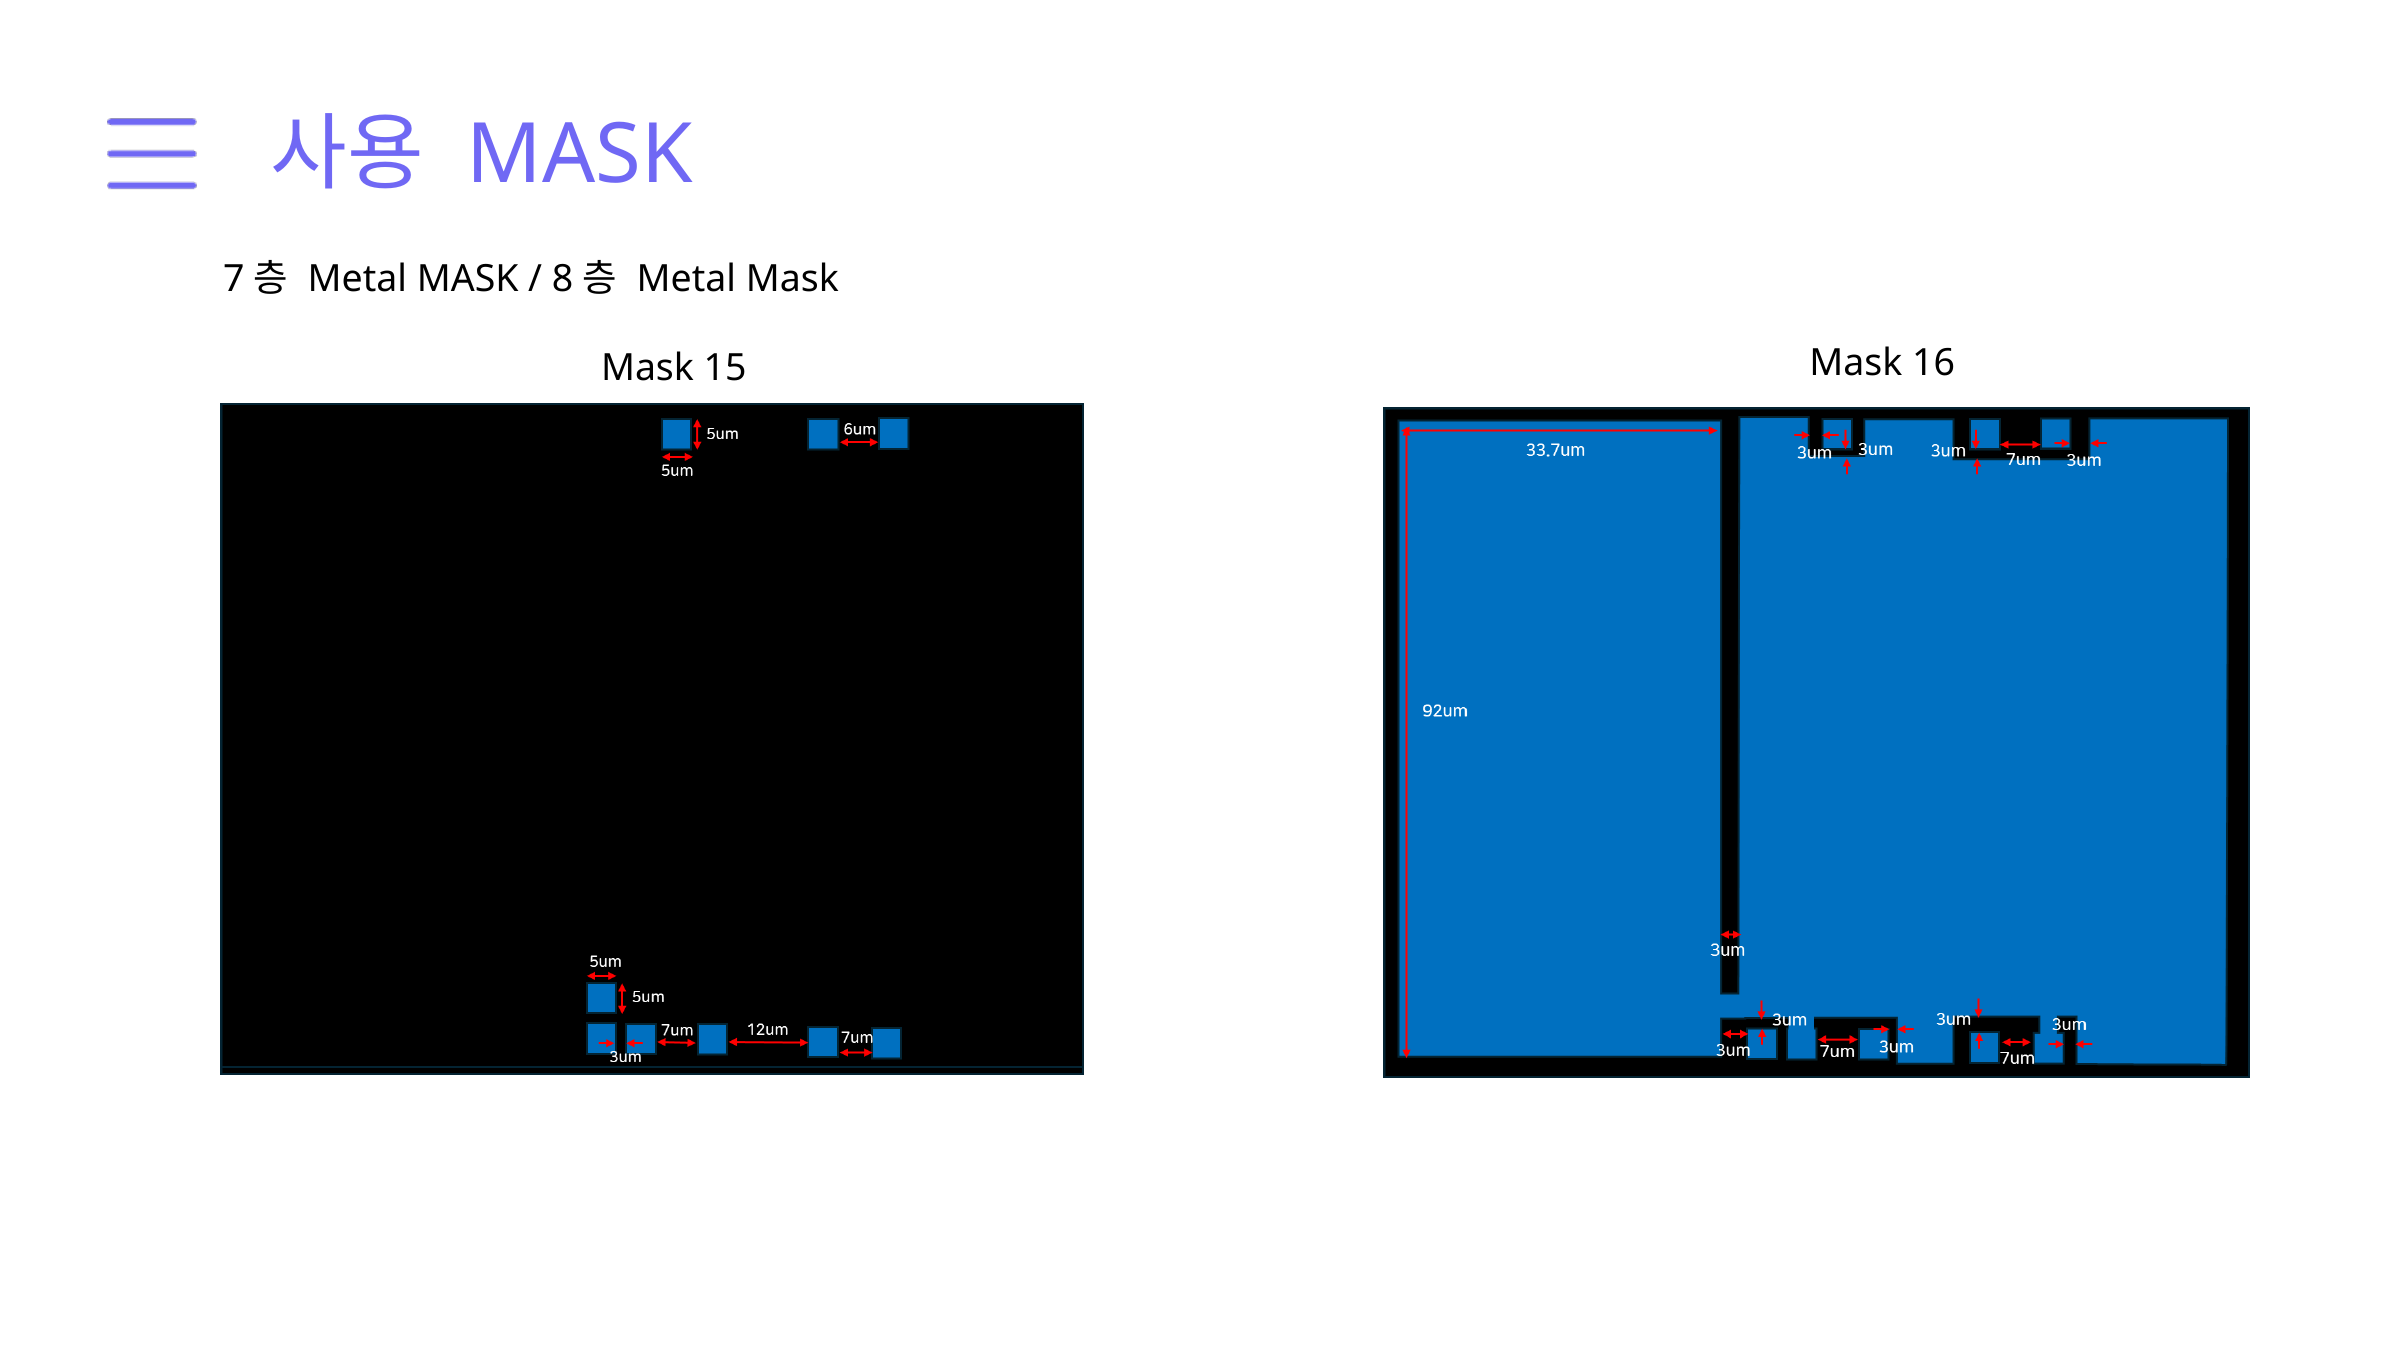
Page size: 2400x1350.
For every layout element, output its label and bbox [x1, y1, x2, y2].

picture [223, 406, 1081, 1065]
text_box [1794, 330, 1970, 390]
picture [101, 106, 203, 208]
picture [1386, 410, 2247, 1075]
text_box [208, 246, 854, 307]
text_box [255, 91, 1495, 207]
text_box [586, 335, 762, 396]
